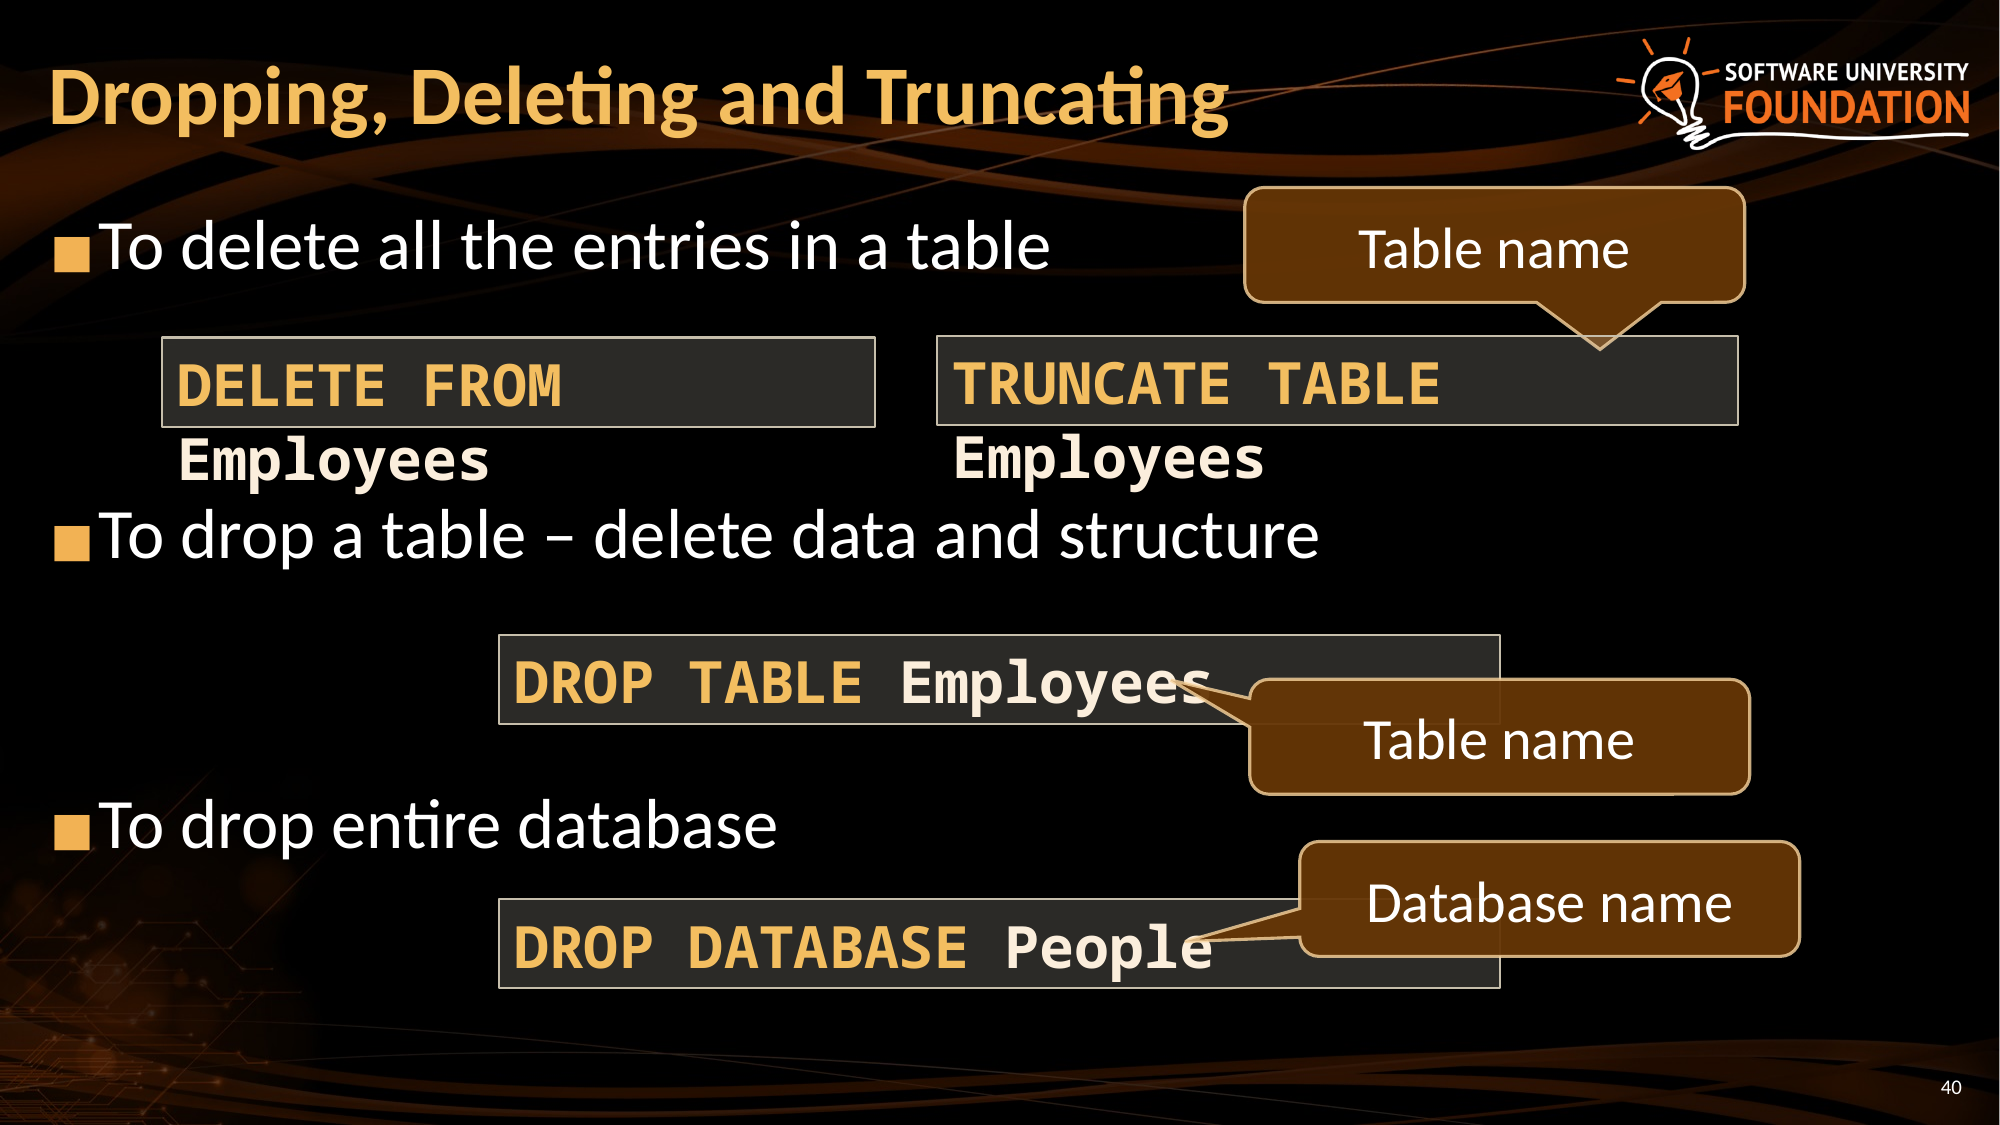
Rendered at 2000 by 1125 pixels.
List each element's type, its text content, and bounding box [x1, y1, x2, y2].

text_box TRUNCATE TABLE Employees [937, 335, 1738, 425]
picture [0, 0, 2000, 1125]
text_box Table name [1170, 679, 1750, 795]
text_box DROP TABLE Employees [499, 634, 1500, 724]
text_box DELETE FROM Employees [162, 337, 876, 427]
text_box Database name [1184, 841, 1800, 957]
text_box DROP DATABASE People [499, 898, 1500, 989]
list To delete all the entries in a table To drop a table – delete data and structure To drop entire database [31, 188, 1968, 1103]
title Dropping, Deleting and Truncating [30, 6, 1602, 189]
text_box Table name [1244, 187, 1745, 335]
